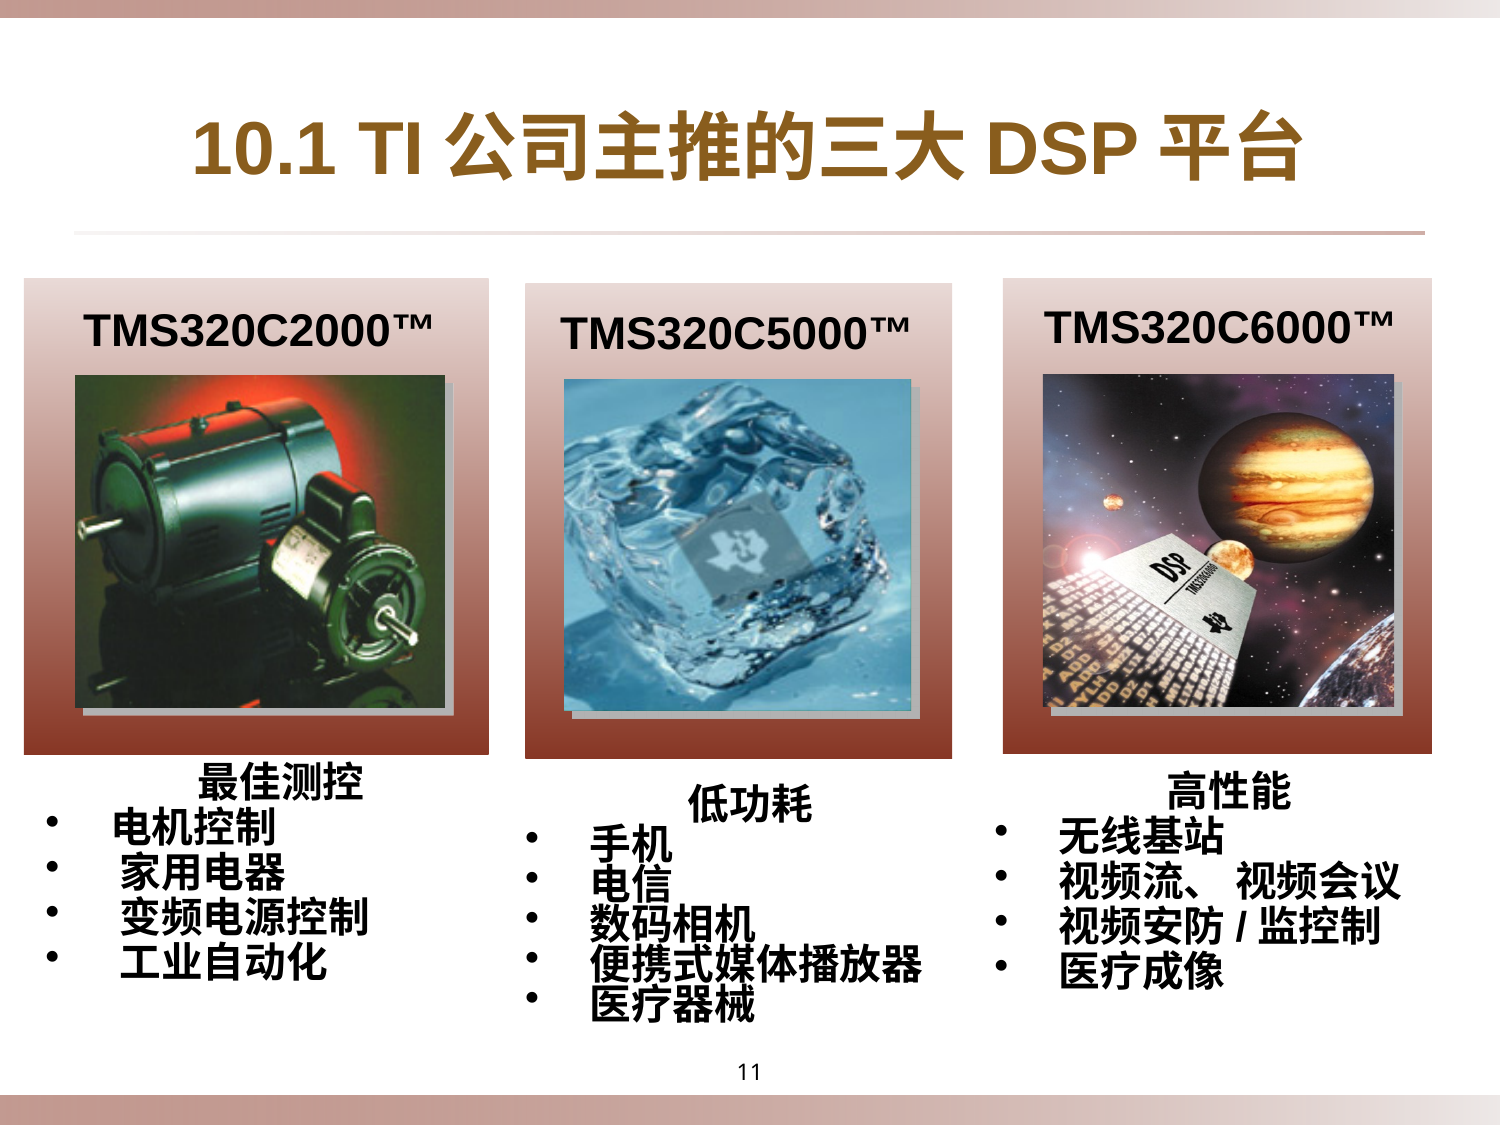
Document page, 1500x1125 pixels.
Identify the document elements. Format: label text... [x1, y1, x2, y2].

slide_number 11 [675, 1050, 825, 1097]
text_box 10.1 TI公司主推的三大DSP平台 [40, 85, 1460, 204]
text_box 高性能 无线基站 视频流、 视频会议 视频安防/监控制 医疗成像 [979, 763, 1480, 1035]
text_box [989, 278, 1452, 754]
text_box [533, 283, 992, 1024]
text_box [13, 278, 533, 1059]
